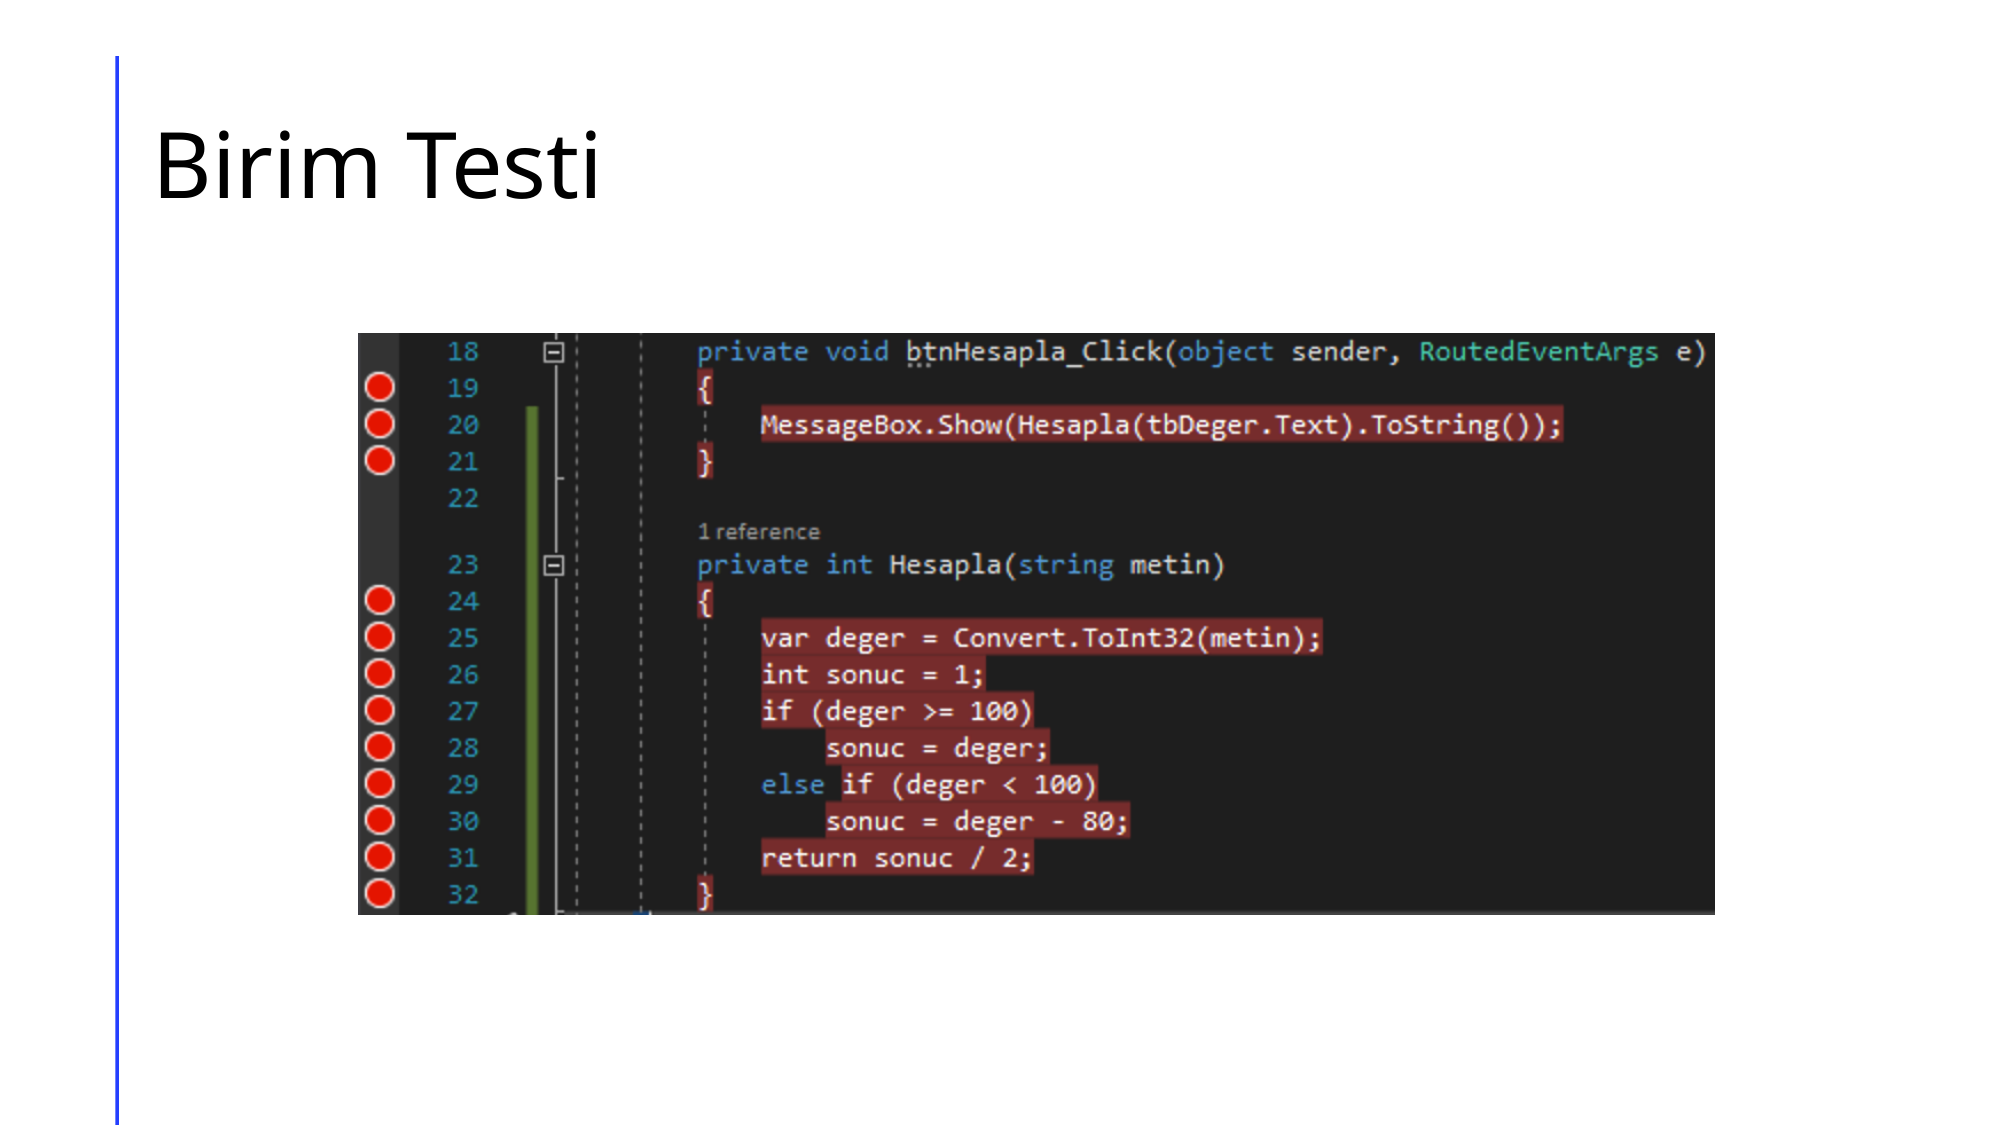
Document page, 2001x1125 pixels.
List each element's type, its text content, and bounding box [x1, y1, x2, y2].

picture [358, 333, 1715, 915]
title Birim Testi [137, 59, 1863, 278]
